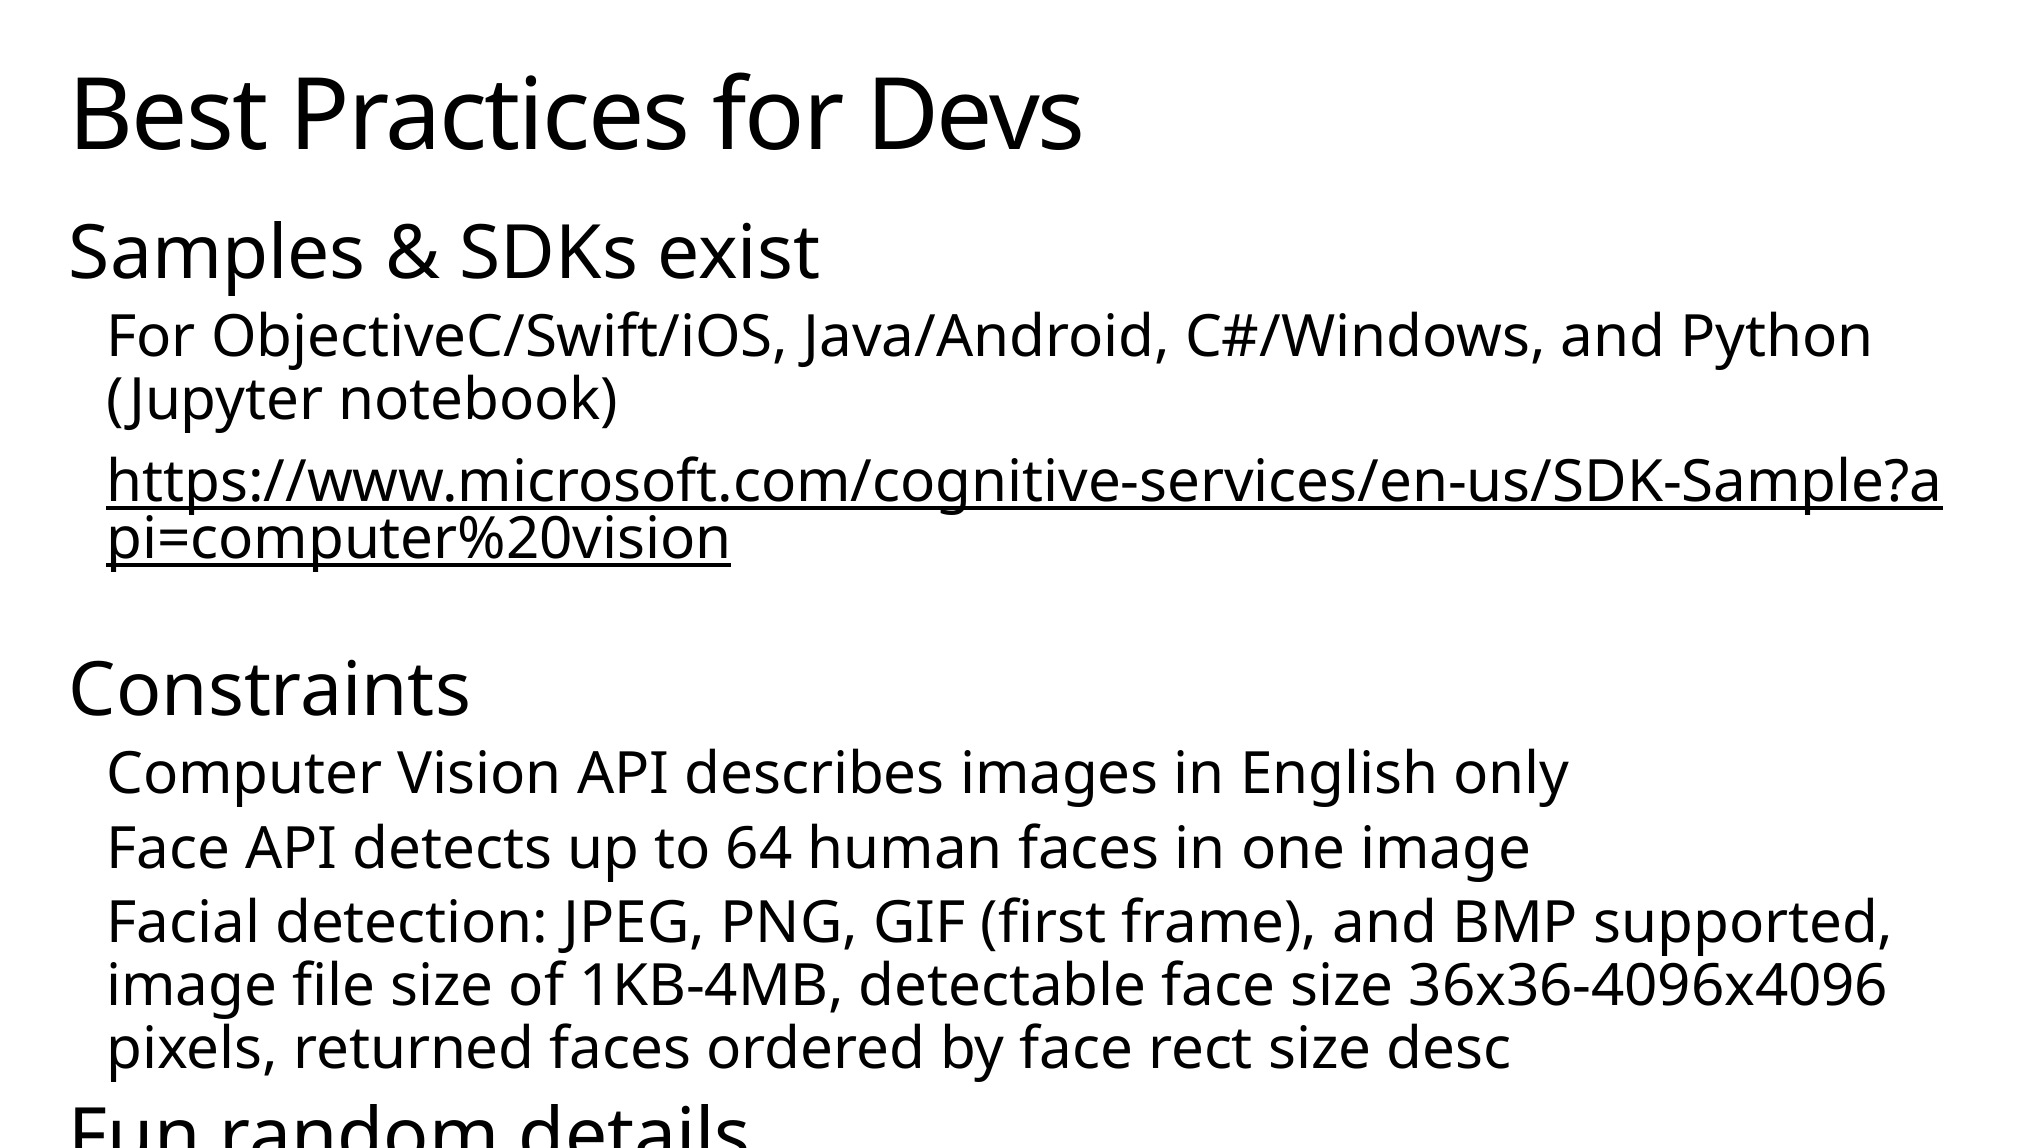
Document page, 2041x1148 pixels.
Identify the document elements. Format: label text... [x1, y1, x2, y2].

list Samples & SDKs exist For ObjectiveC/Swift/iOS, Java/Android, C#/Windows, and Python (Jupyter notebook) https://www.microsoft.com/cognitive-services/en-us/SDK-Sample?api=computer%20vision Constraints Computer Vision API describes images in English only Face API detects up to 64 human faces in one image Facial detection: JPEG, PNG, GIF (first frame), and BMP supported, image file size of 1KB-4MB, detectable face size 36x36-4096x4096 pixels, returned faces ordered by face rect size desc Fun random details FindSimilarFace has 2 modes: matchPerson (default, same person) and matchFace (similar faces) FaceGroup API takes between 2-1000 candidate faces Documentation: https://www.microsoft.com/cognitive-services/en-us/documentation [45, 198, 1996, 1032]
title Best Practices for Devs [45, 48, 1996, 198]
